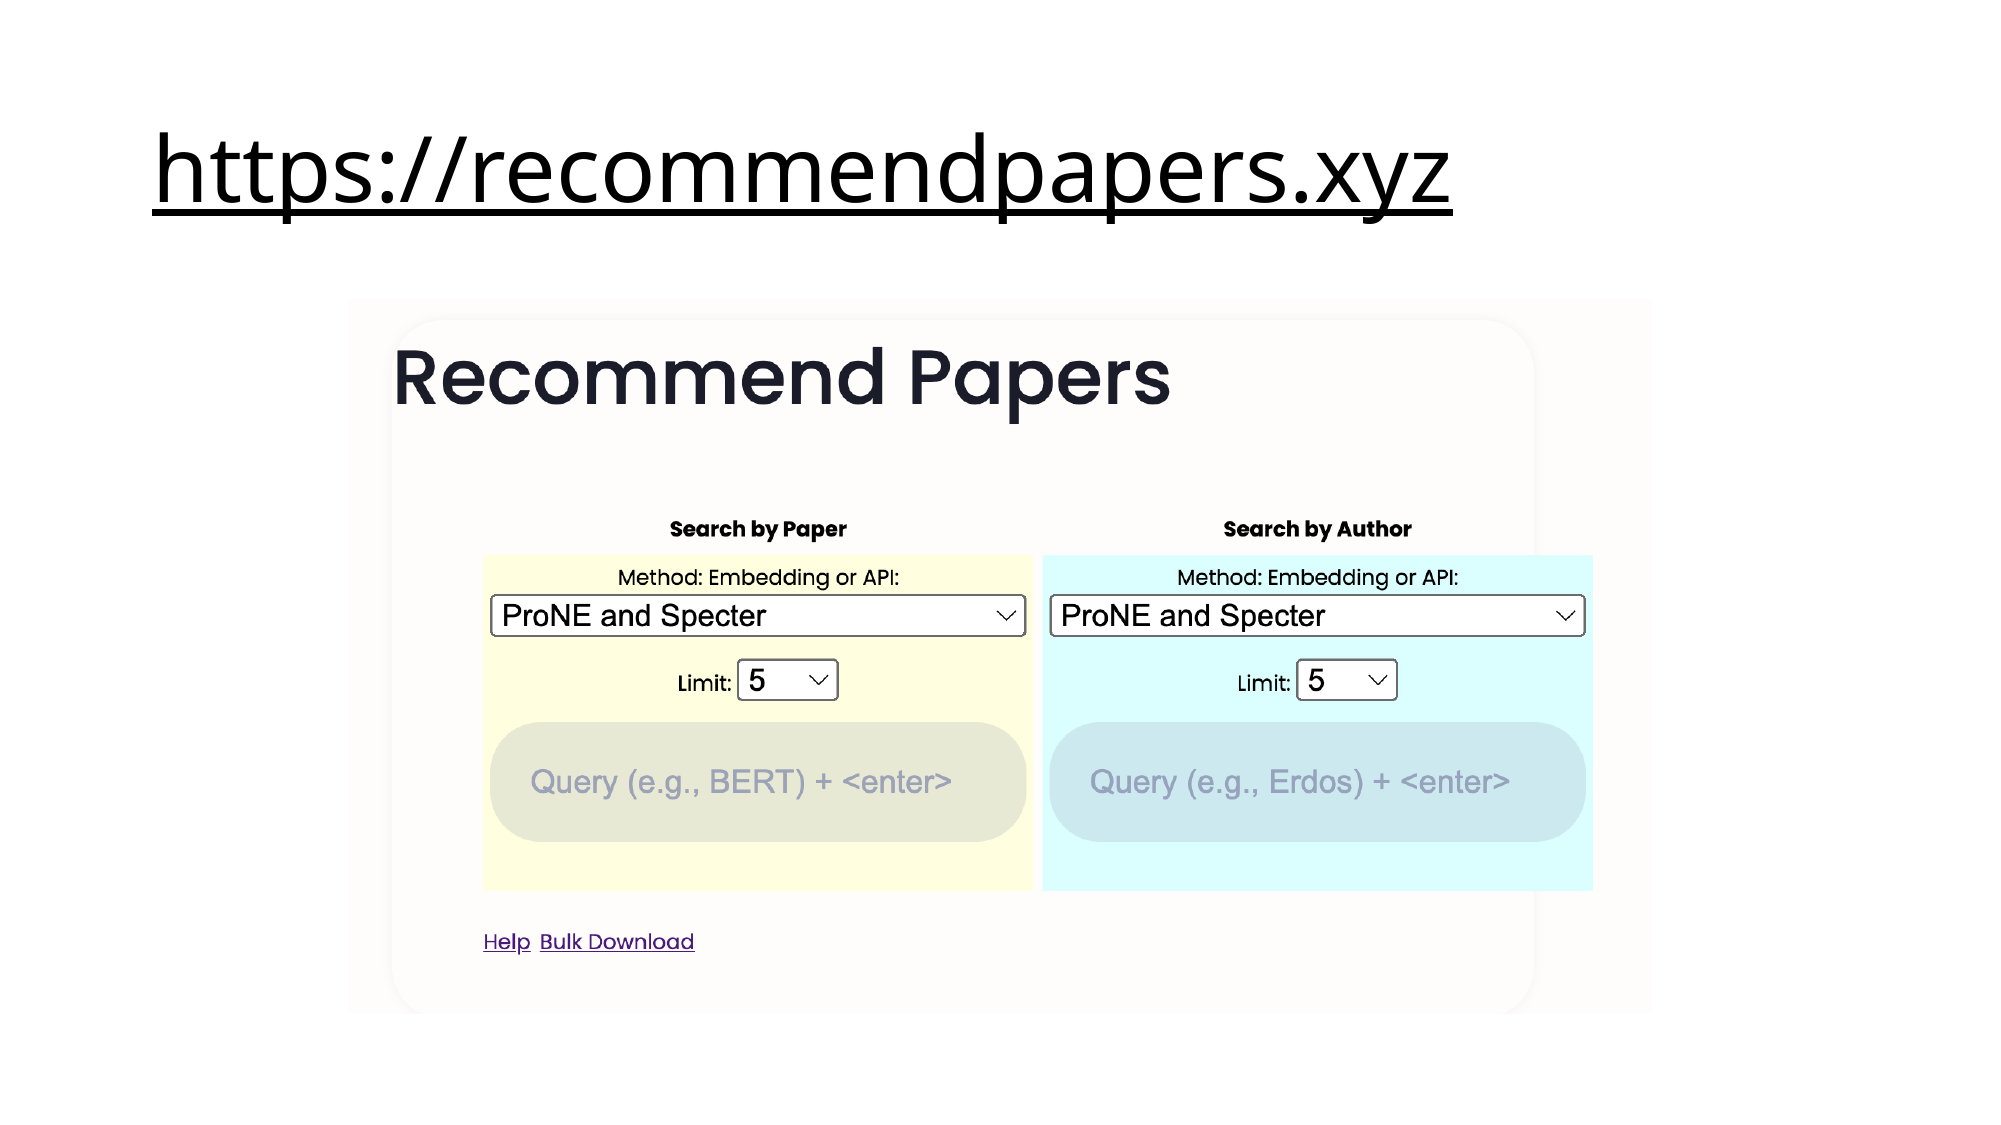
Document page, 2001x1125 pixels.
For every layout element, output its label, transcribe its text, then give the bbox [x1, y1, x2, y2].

title https://recommendpapers.xyz [137, 59, 1863, 278]
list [347, 298, 1653, 1014]
